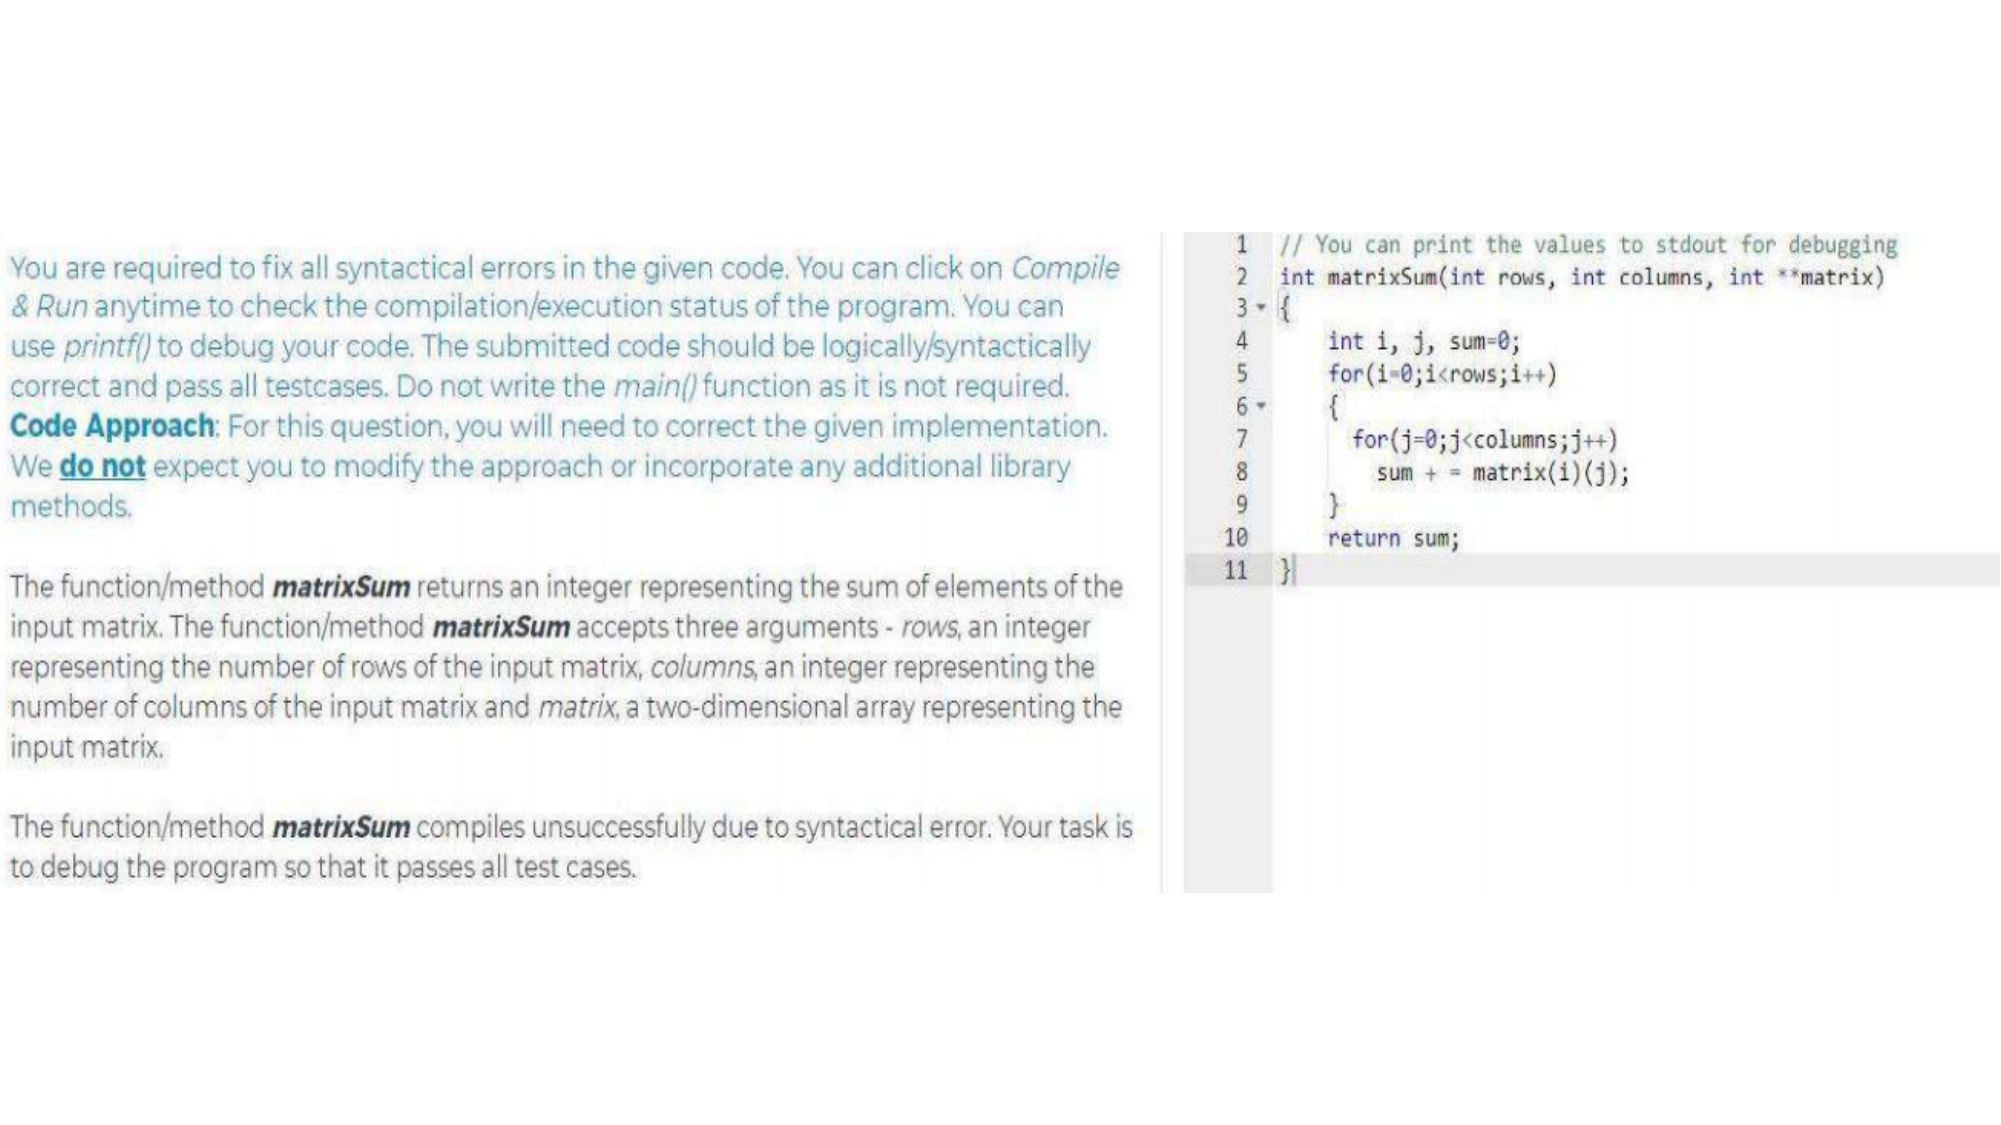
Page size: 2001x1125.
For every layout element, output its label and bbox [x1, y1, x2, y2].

picture [0, 232, 2000, 893]
